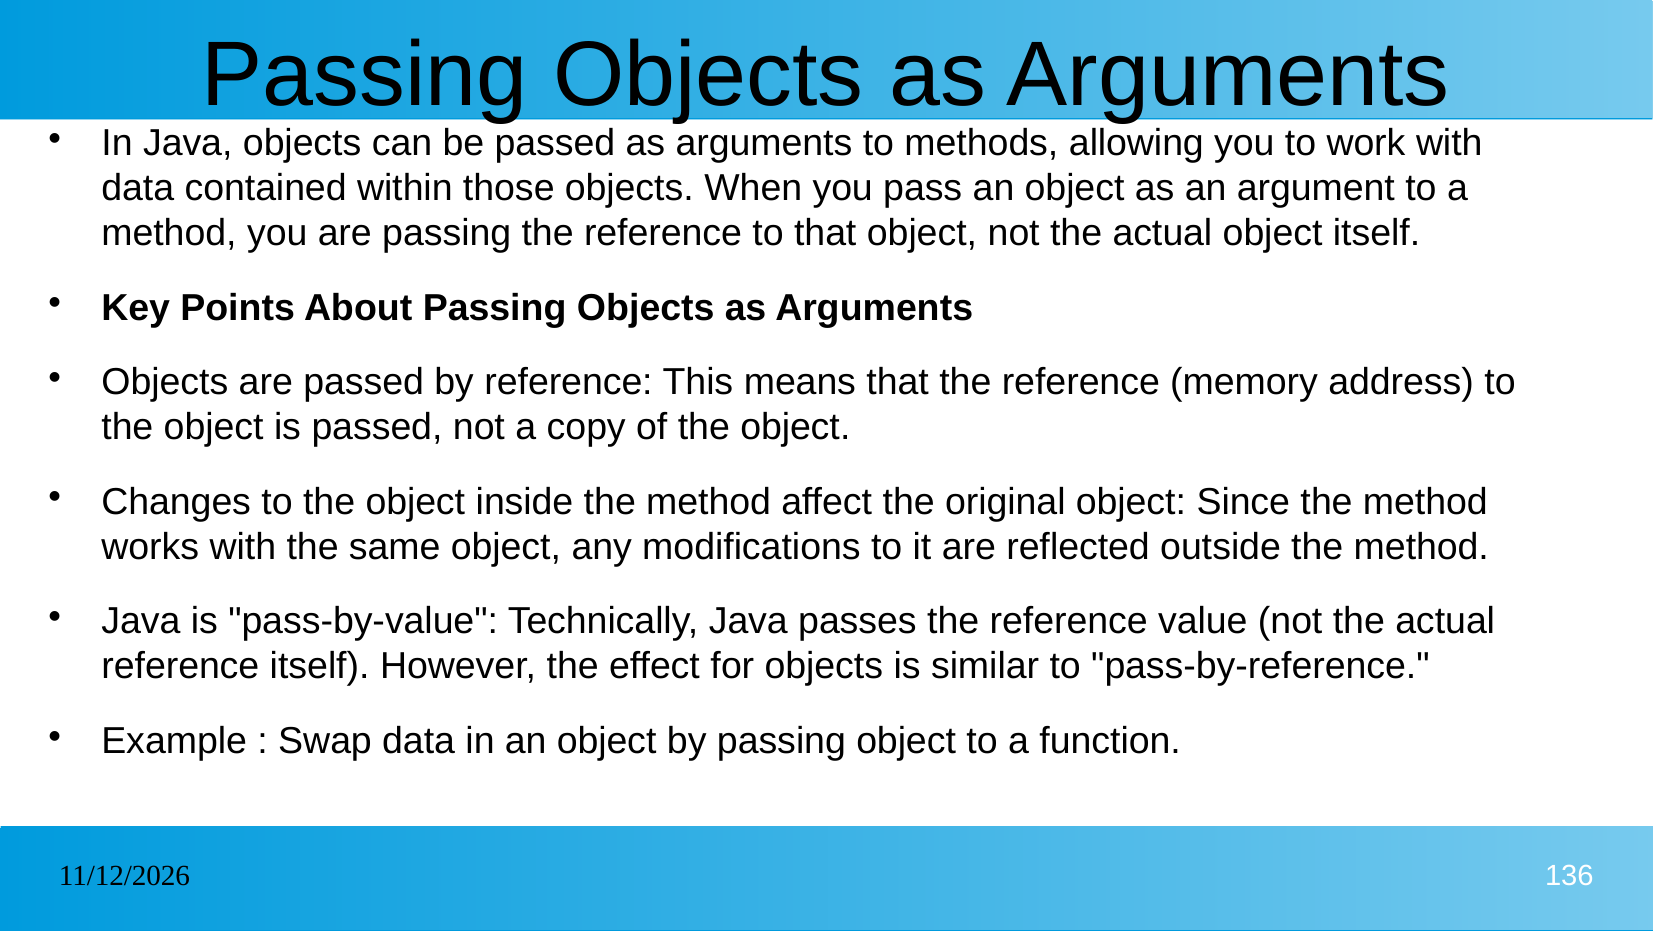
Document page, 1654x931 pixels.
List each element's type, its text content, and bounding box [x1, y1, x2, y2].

title Passing Objects as Arguments [59, 29, 1594, 108]
slide_number 174 [681, 108, 689, 117]
list In Java, objects can be passed as arguments to methods, allowing you to work with data contained within those objects. When you pass an object as an argument to a method, you are passing the reference to that object, not the actual object itself. Key Points About Passing Objects as Arguments Objects are passed by reference: This means that the reference (memory address) to the object is passed, not a copy of the object. Changes to the object inside the method affect the original object: Since the method works with the same object, any modifications to it are reflected outside the method. Java is "pass-by-value": Technically, Java passes the reference value (not the actual reference itself). However, the effect for objects is similar to "pass-by-reference." Example : Swap data in an object by passing object to a function. [30, 118, 1566, 840]
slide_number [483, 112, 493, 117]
slide_number 136 [1210, 856, 1594, 915]
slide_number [59, 856, 443, 915]
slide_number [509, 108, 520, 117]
